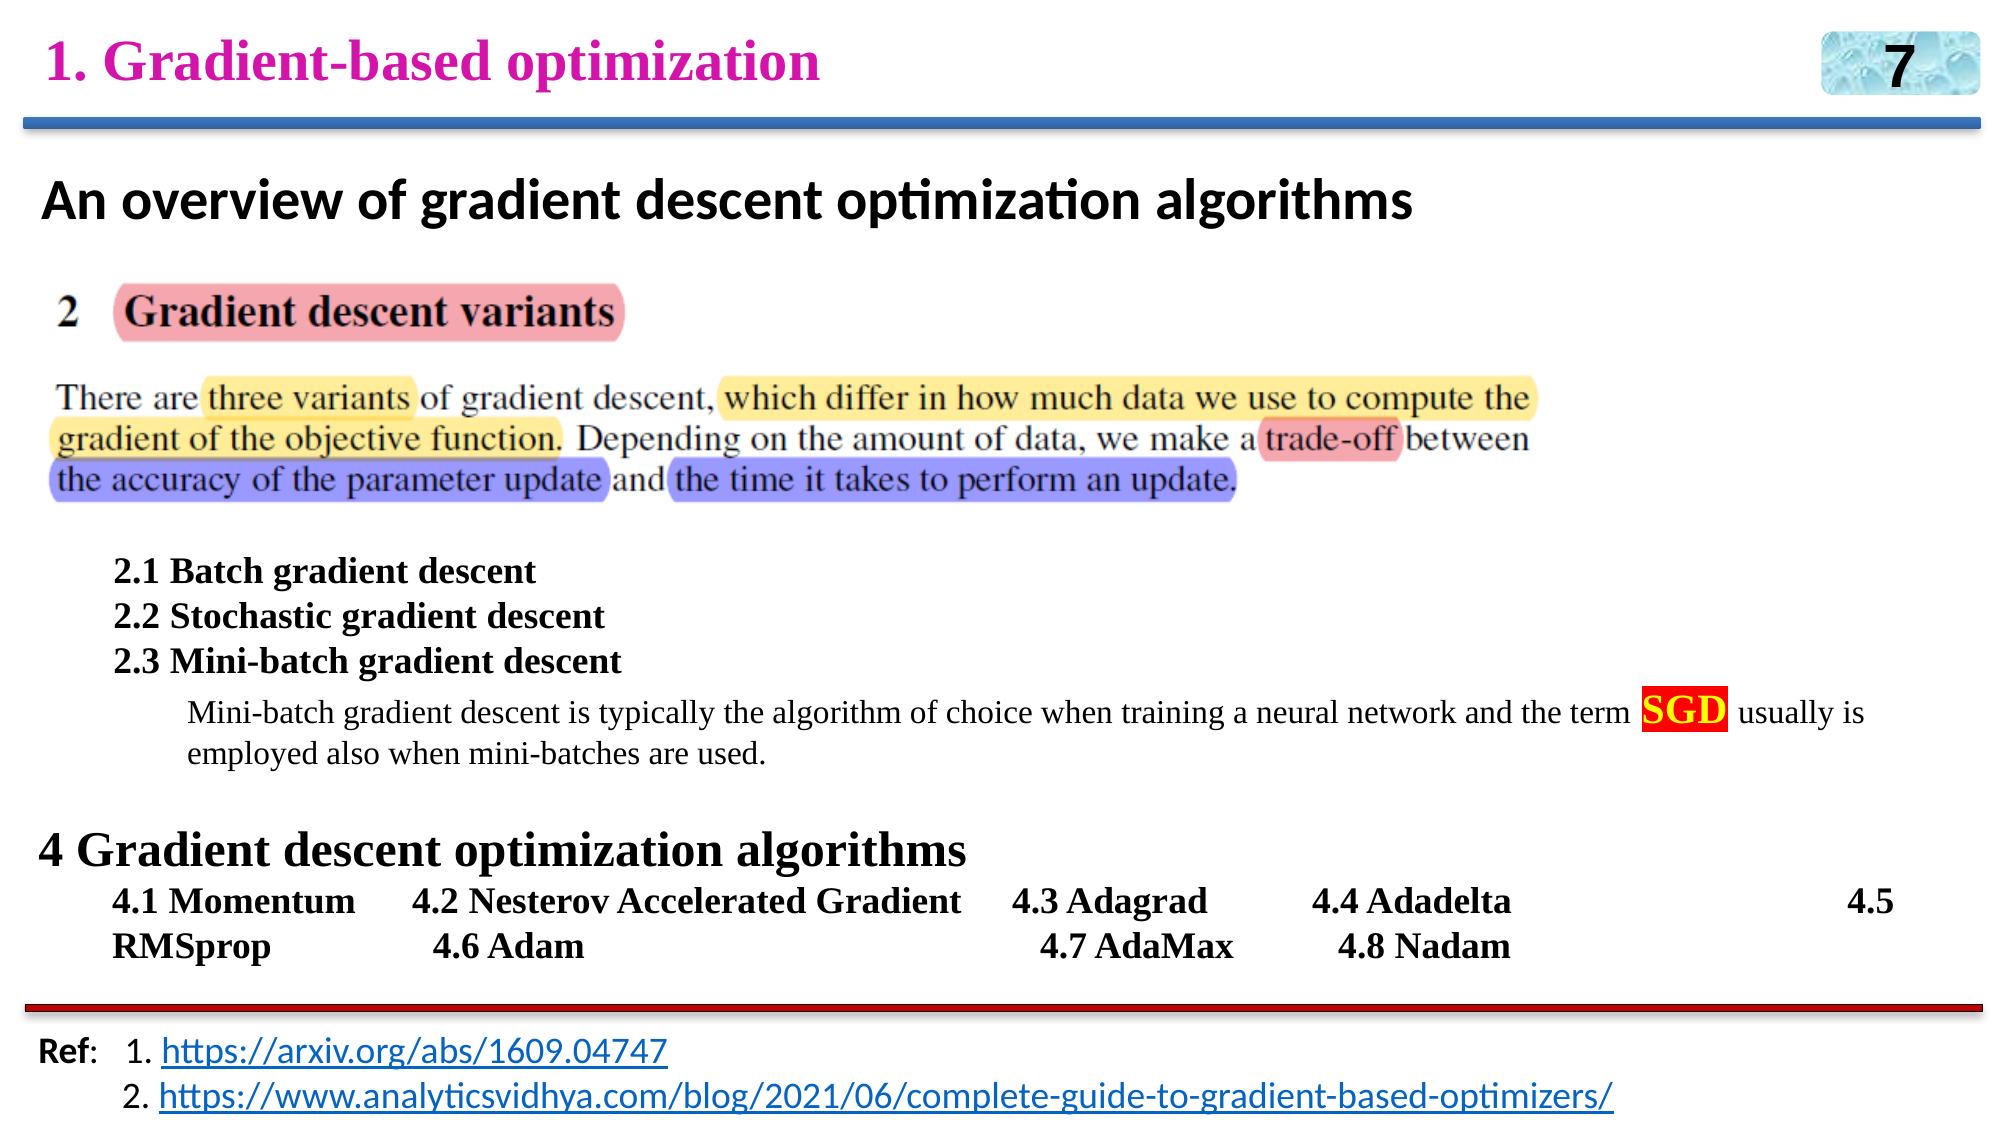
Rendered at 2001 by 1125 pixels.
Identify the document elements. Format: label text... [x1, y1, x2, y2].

text_box [24, 1004, 1982, 1012]
text_box An overview of gradient descent optimization algorithms [26, 153, 1590, 239]
text_box [23, 117, 1981, 129]
text_box 7 [1821, 31, 1981, 95]
title 1. Gradient-based optimization [24, 19, 1441, 104]
text_box 2.1 Batch gradient descent 2.2 Stochastic gradient descent 2.3 Mini-batch gradient descent Mini-batch gradient descent is typically the algorithm of choice when training a neural network and the term SGD usually is employed also when mini-batches are used. 4 Gradient descent optimization algorithms 4.1 Momentum 4.2 Nesterov Accelerated Gradient 4.3 Adagrad 4.4 Adadelta 4.5 RMSprop 4.6 Adam 4.7 AdaMax 4.8 Nadam [23, 538, 1981, 974]
text_box Ref: 1. https://arxiv.org/abs/1609.04747 2. https://www.analyticsvidhya.com/blog/2021/06/complete-guide-to-gradient-based-optimizers/ [23, 1021, 1876, 1124]
picture [26, 264, 1548, 522]
